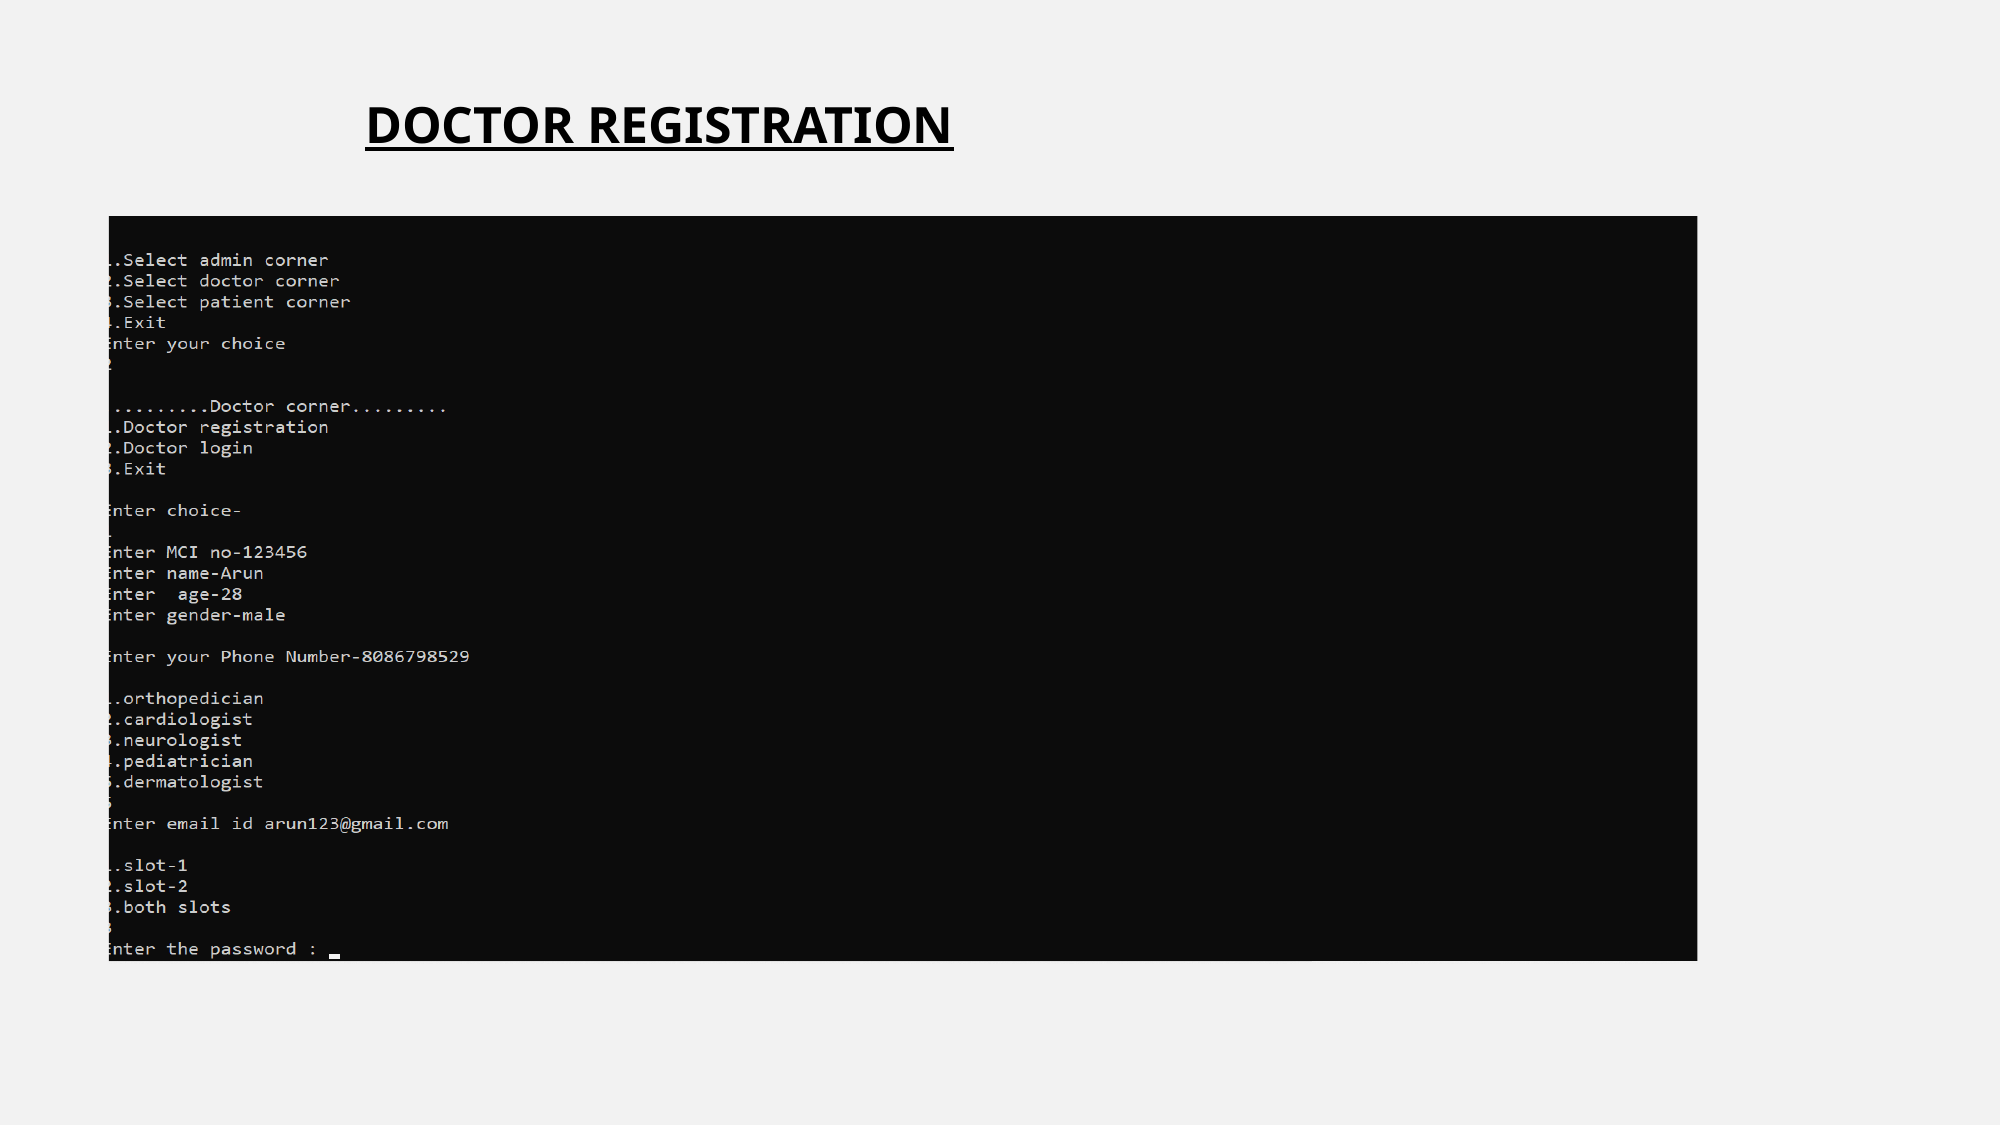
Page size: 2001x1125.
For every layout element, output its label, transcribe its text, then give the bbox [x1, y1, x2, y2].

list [108, 216, 1698, 964]
text_box DOCTOR REGISTRATION [350, 86, 1080, 161]
